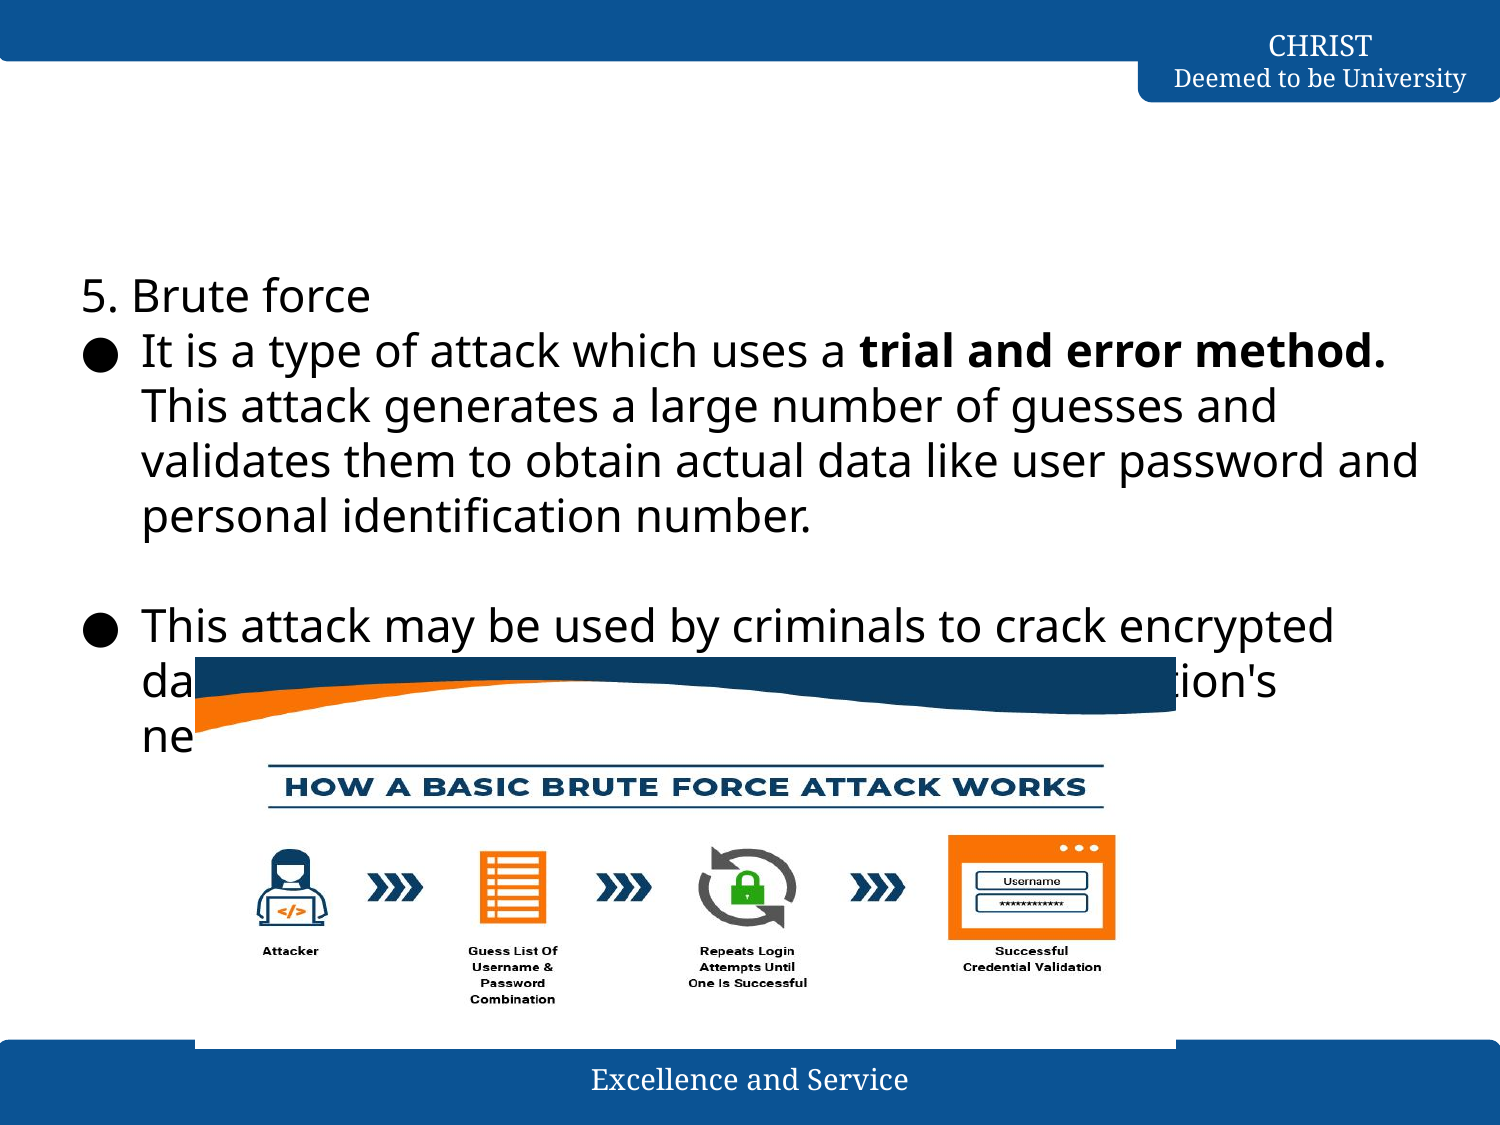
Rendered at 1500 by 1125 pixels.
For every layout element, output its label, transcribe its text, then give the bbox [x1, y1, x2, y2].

list 5. Brute force It is a type of attack which uses a trial and error method. This attack generates a large number of guesses and validates them to obtain actual data like user password and personal identification number. This attack may be used by criminals to crack encrypted data, or by security, analysts to test an organization's network security. [51, 252, 1449, 1000]
picture [194, 657, 1176, 1049]
